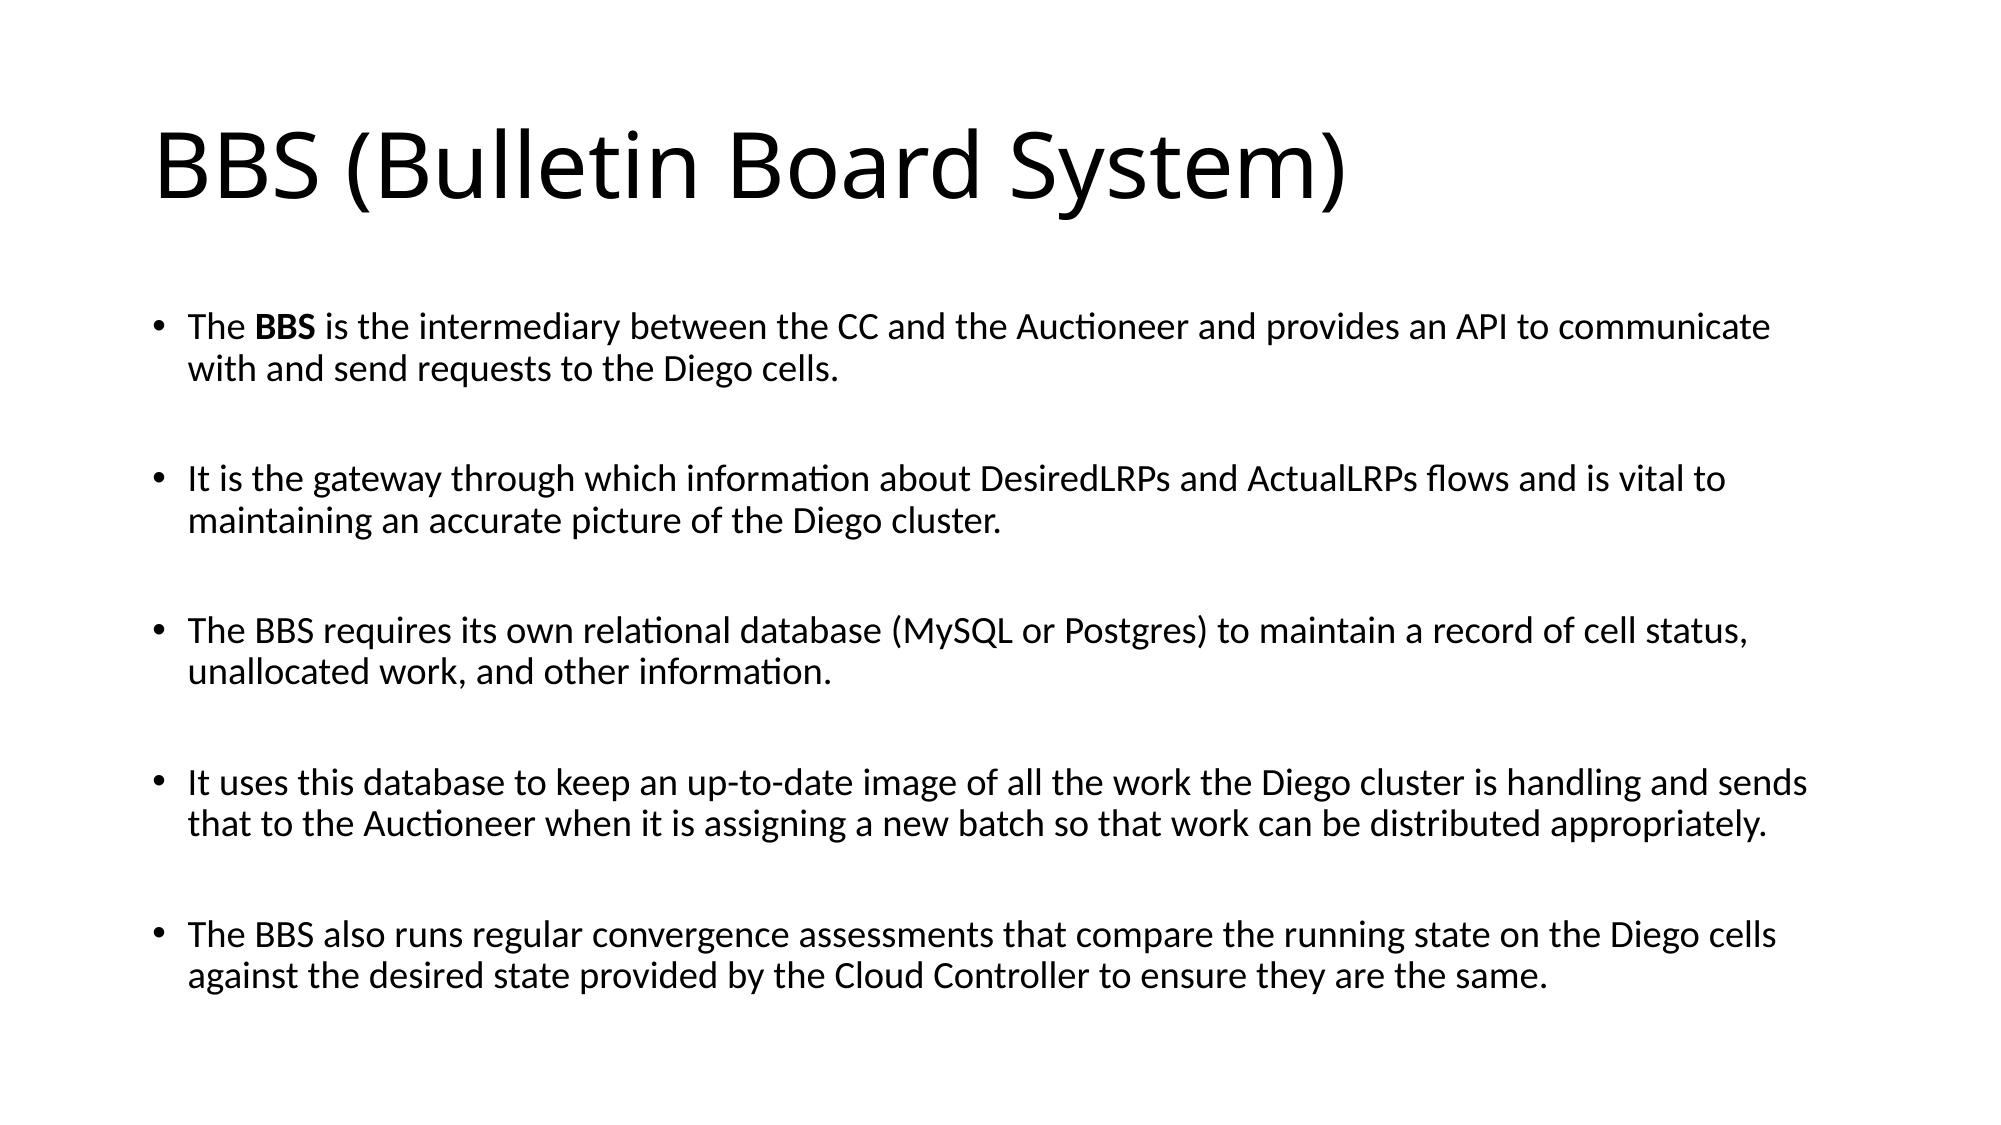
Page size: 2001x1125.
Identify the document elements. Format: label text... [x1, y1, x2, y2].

title BBS (Bulletin Board System) [137, 59, 1863, 278]
list The BBS is the intermediary between the CC and the Auctioneer and provides an API to communicate with and send requests to the Diego cells. It is the gateway through which information about DesiredLRPs and ActualLRPs flows and is vital to maintaining an accurate picture of the Diego cluster. The BBS requires its own relational database (MySQL or Postgres) to maintain a record of cell status, unallocated work, and other information. It uses this database to keep an up-to-date image of all the work the Diego cluster is handling and sends that to the Auctioneer when it is assigning a new batch so that work can be distributed appropriately. The BBS also runs regular convergence assessments that compare the running state on the Diego cells against the desired state provided by the Cloud Controller to ensure they are the same. [137, 299, 1863, 1014]
